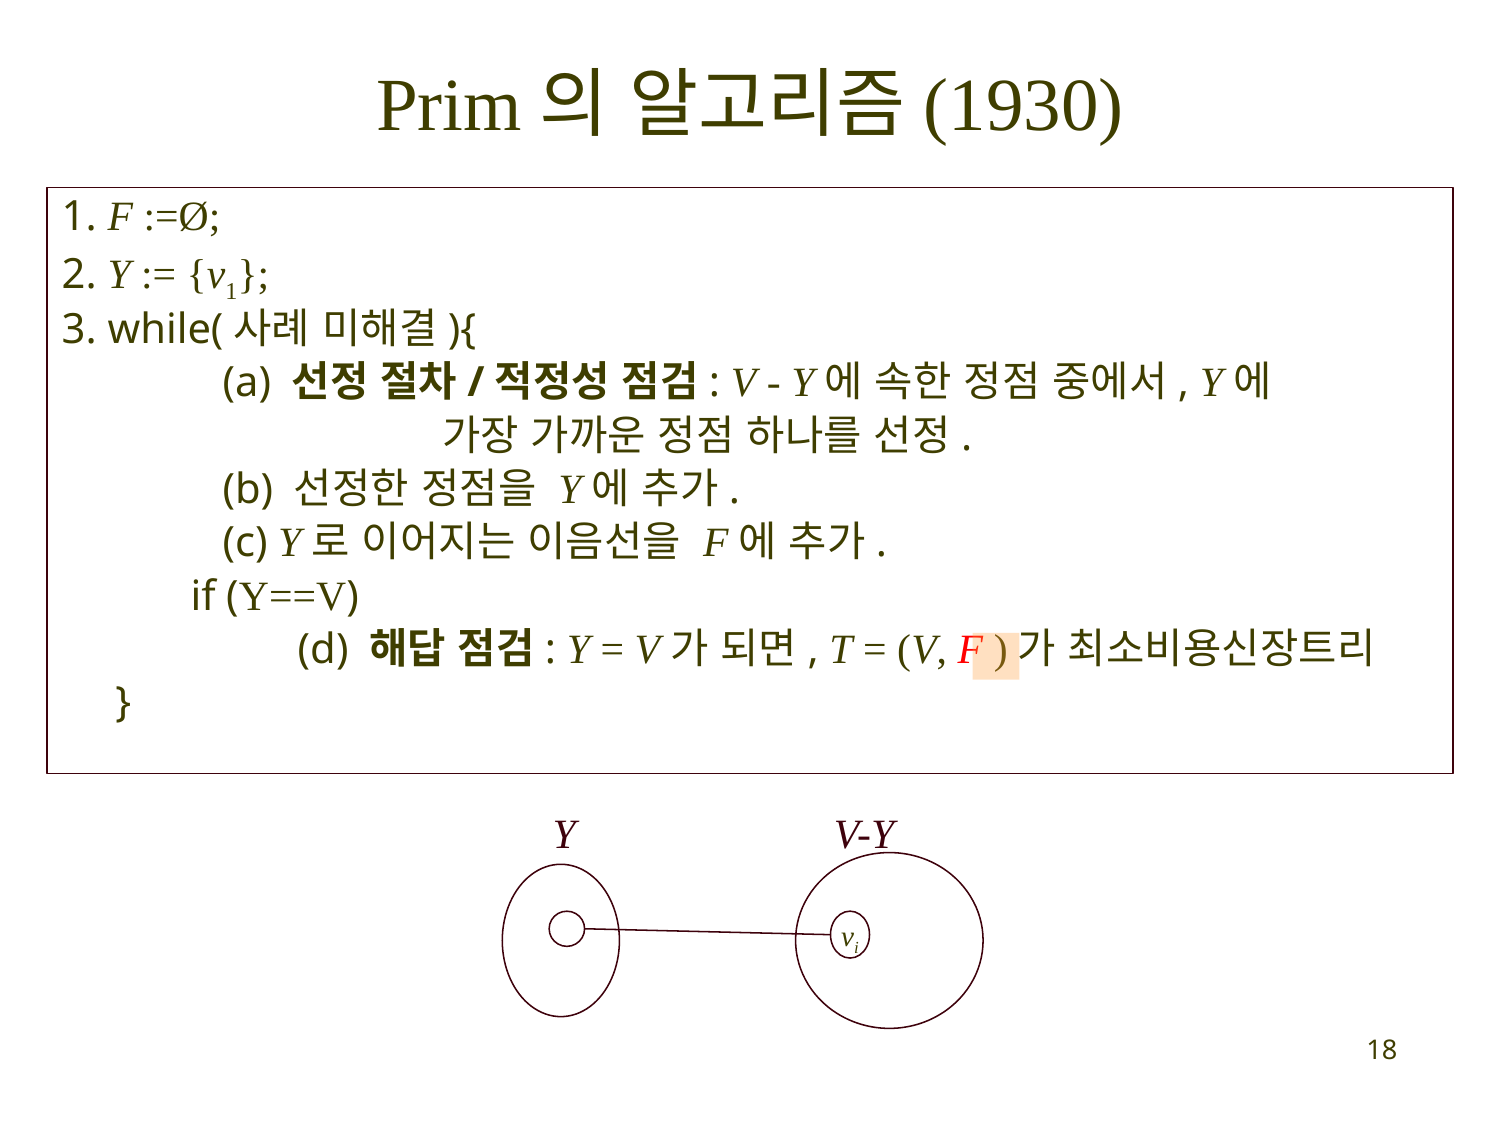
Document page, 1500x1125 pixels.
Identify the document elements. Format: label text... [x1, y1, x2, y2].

text_box [502, 866, 620, 1017]
text_box 1. F :=Ø; 2. Y := {v1}; 3. while(사례 미해결){ (a) 선정 절차/적정성 점검: V - Y에 속한 정점 중에서, Y에 가장 가까운 정점 하나를 선정. (b) 선정한 정점을 Y에 추가. (c) Y로 이어지는 이음선을 F에 추가. if (Y==V) (d) 해답 점검: Y = V가 되면, T = (V, F )가 최소비용신장트리 } [46, 187, 1454, 774]
slide_number 18 [1099, 1024, 1413, 1101]
text_box [549, 911, 585, 947]
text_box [584, 928, 831, 935]
text_box [972, 632, 1020, 680]
text_box V-Y [819, 805, 910, 866]
title Prim의 알고리즘(1930) [112, 24, 1388, 176]
text_box [795, 854, 984, 1029]
text_box Y [537, 805, 591, 866]
text_box vi [831, 911, 870, 959]
